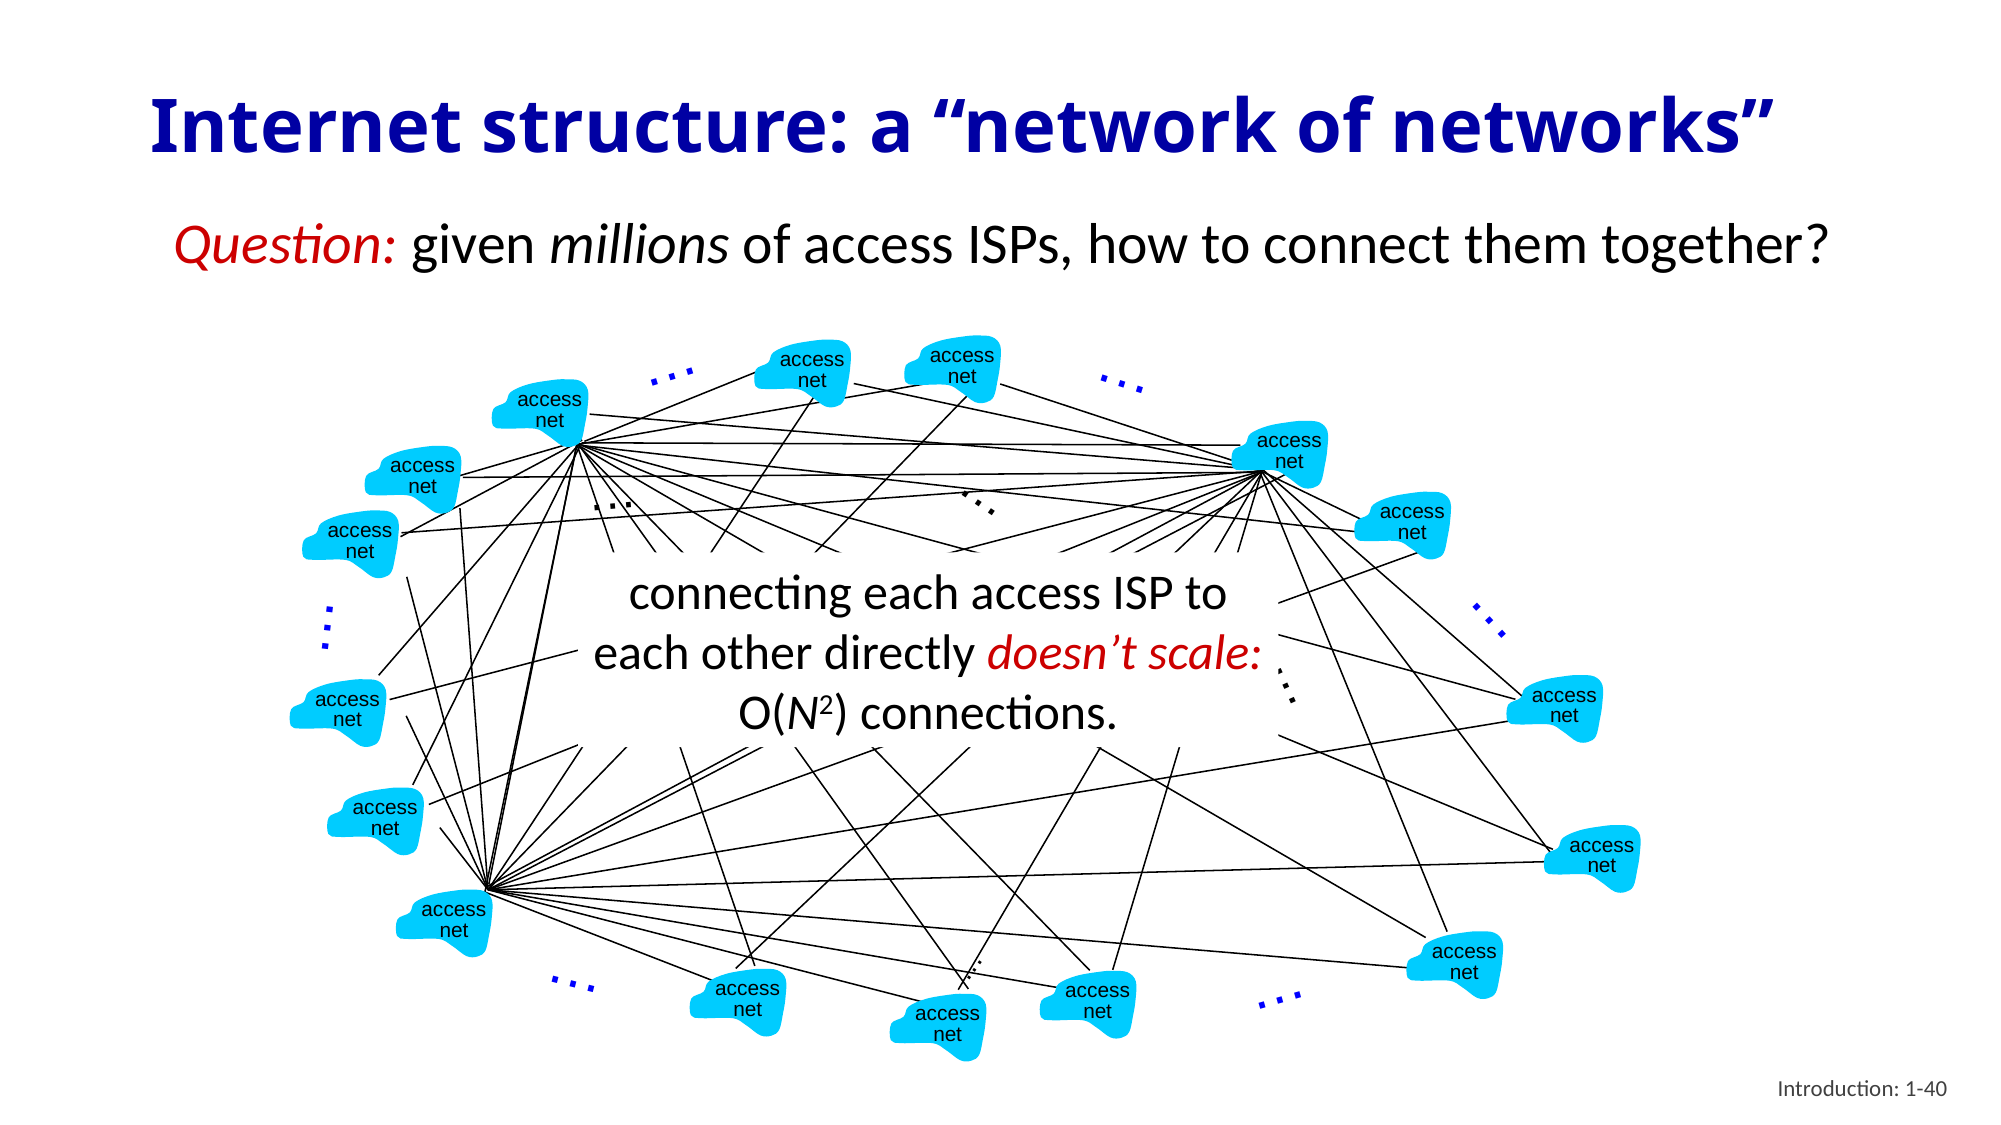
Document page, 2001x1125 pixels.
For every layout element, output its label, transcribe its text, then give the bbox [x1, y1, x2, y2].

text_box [265, 314, 1650, 1063]
title Internet structure: a “network of networks” [135, 55, 1861, 202]
text_box Question: given millions of access ISPs, how to connect them together? [158, 206, 1853, 291]
slide_number Introduction: 1-40 [1512, 1056, 1963, 1117]
